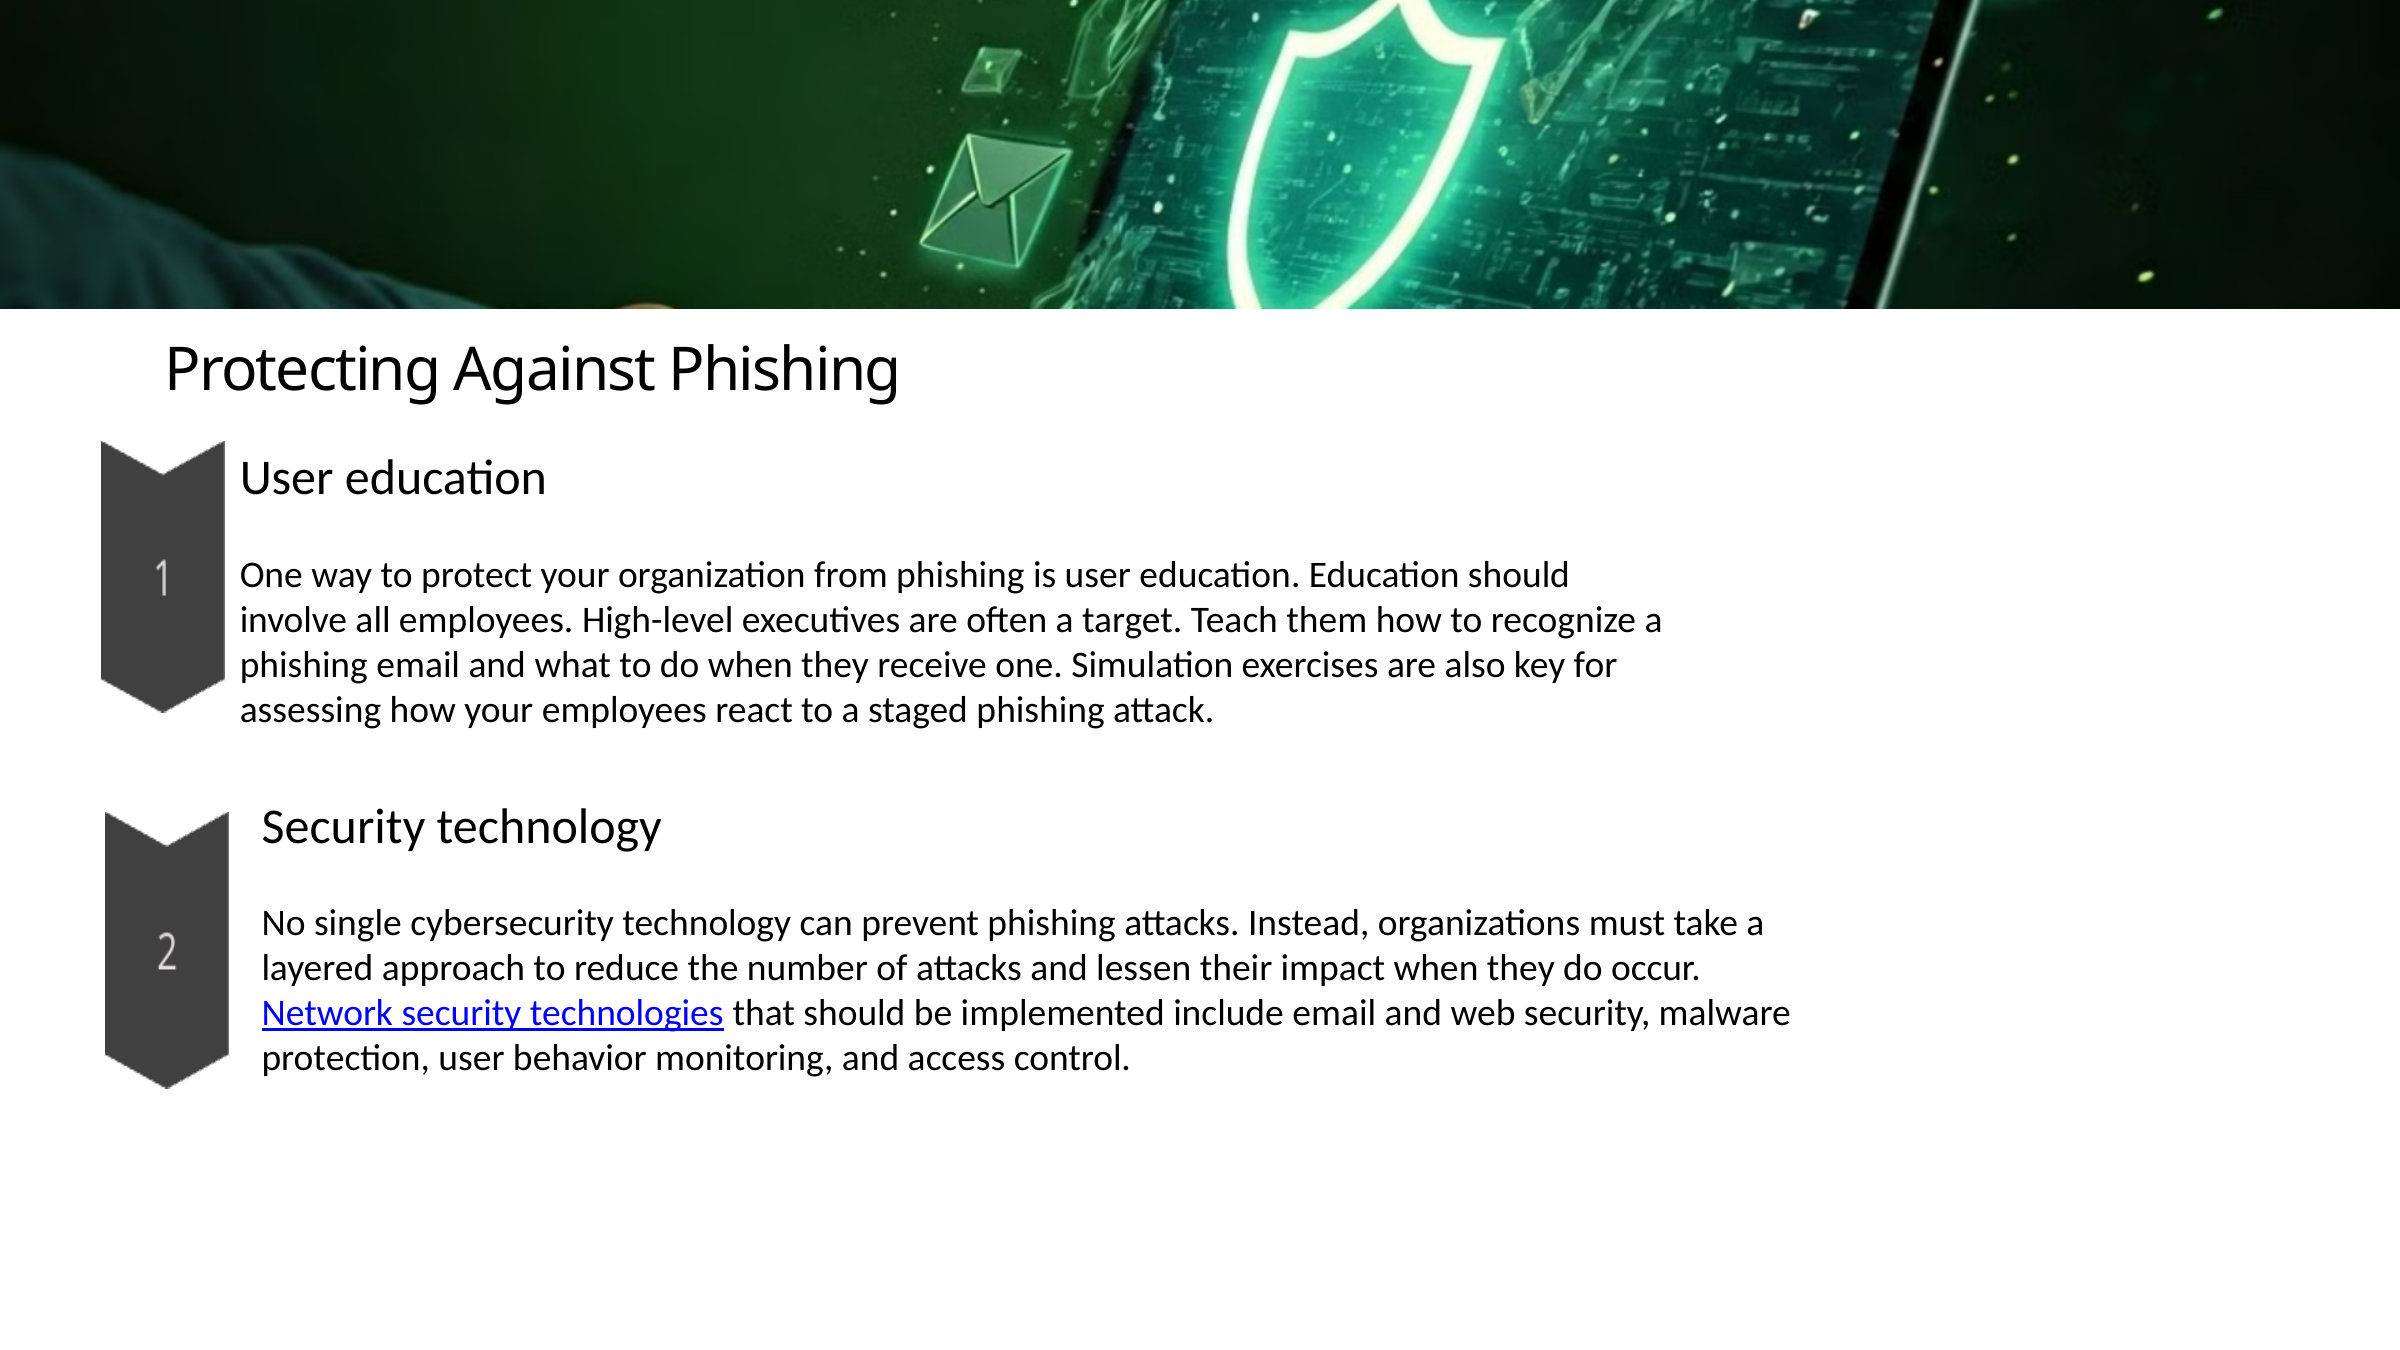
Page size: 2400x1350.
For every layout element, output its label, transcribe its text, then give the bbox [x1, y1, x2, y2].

text_box Protecting Against Phishing [150, 322, 1825, 483]
picture [105, 812, 230, 1090]
text_box User education One way to protect your organization from phishing is user education. Education should involve all employees. High-level executives are often a target. Teach them how to recognize a phishing email and what to do when they receive one. Simulation exercises are also key for assessing how your employees react to a staged phishing attack. [225, 437, 1688, 783]
picture [101, 441, 226, 713]
text_box Security technology No single cybersecurity technology can prevent phishing attacks. Instead, organizations must take a layered approach to reduce the number of attacks and lessen their impact when they do occur. Network security technologies that should be implemented include email and web security, malware protection, user behavior monitoring, and access control. [246, 785, 1810, 1086]
picture [0, 0, 2400, 310]
